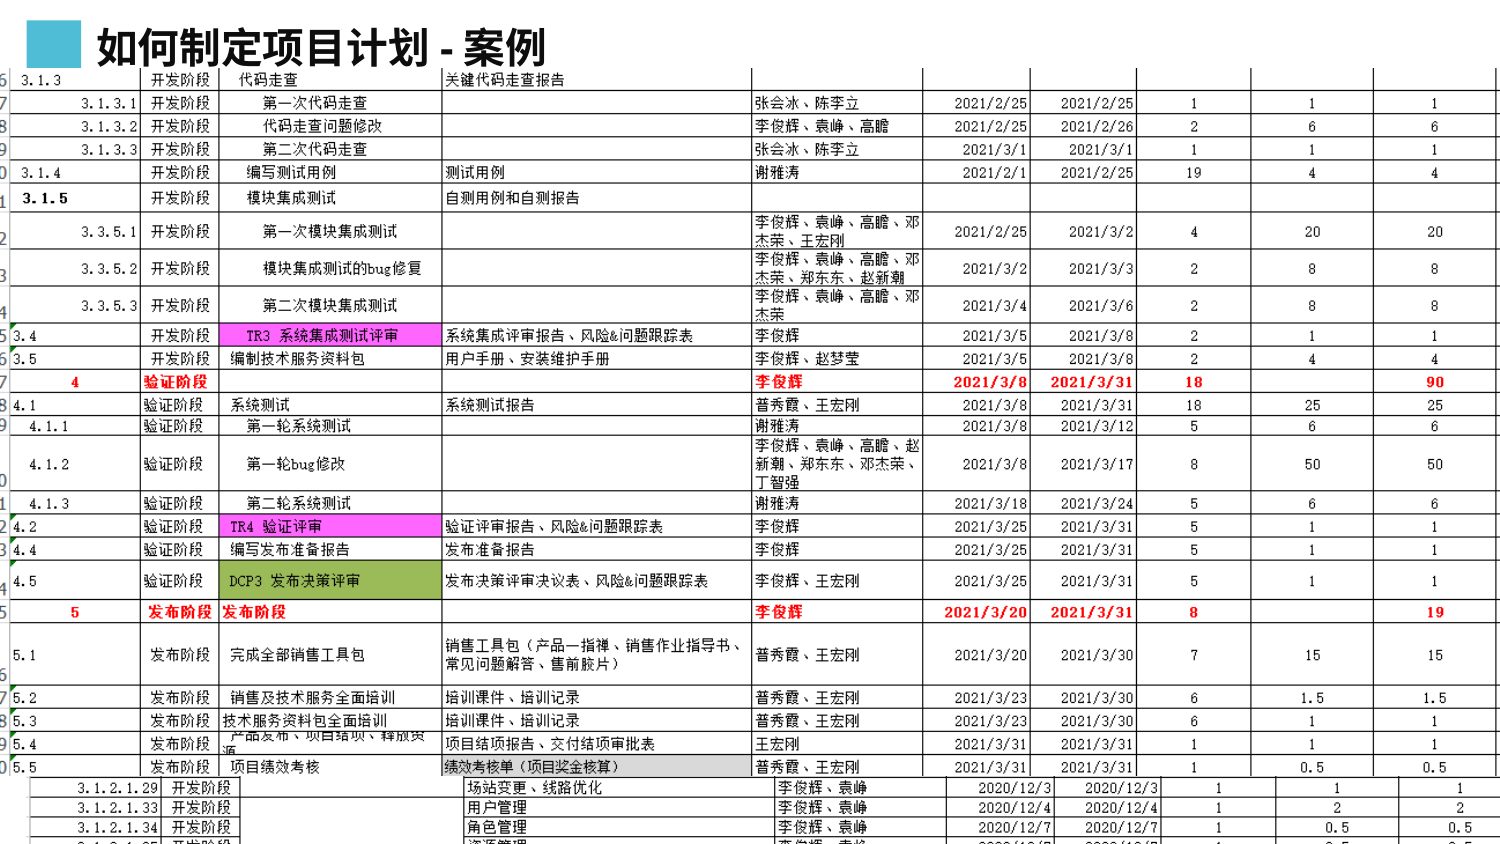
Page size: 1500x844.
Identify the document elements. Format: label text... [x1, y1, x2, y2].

picture [0, 68, 1500, 844]
text_box [25, 19, 81, 68]
text_box 如何制定项目计划-案例 [81, 14, 1463, 68]
